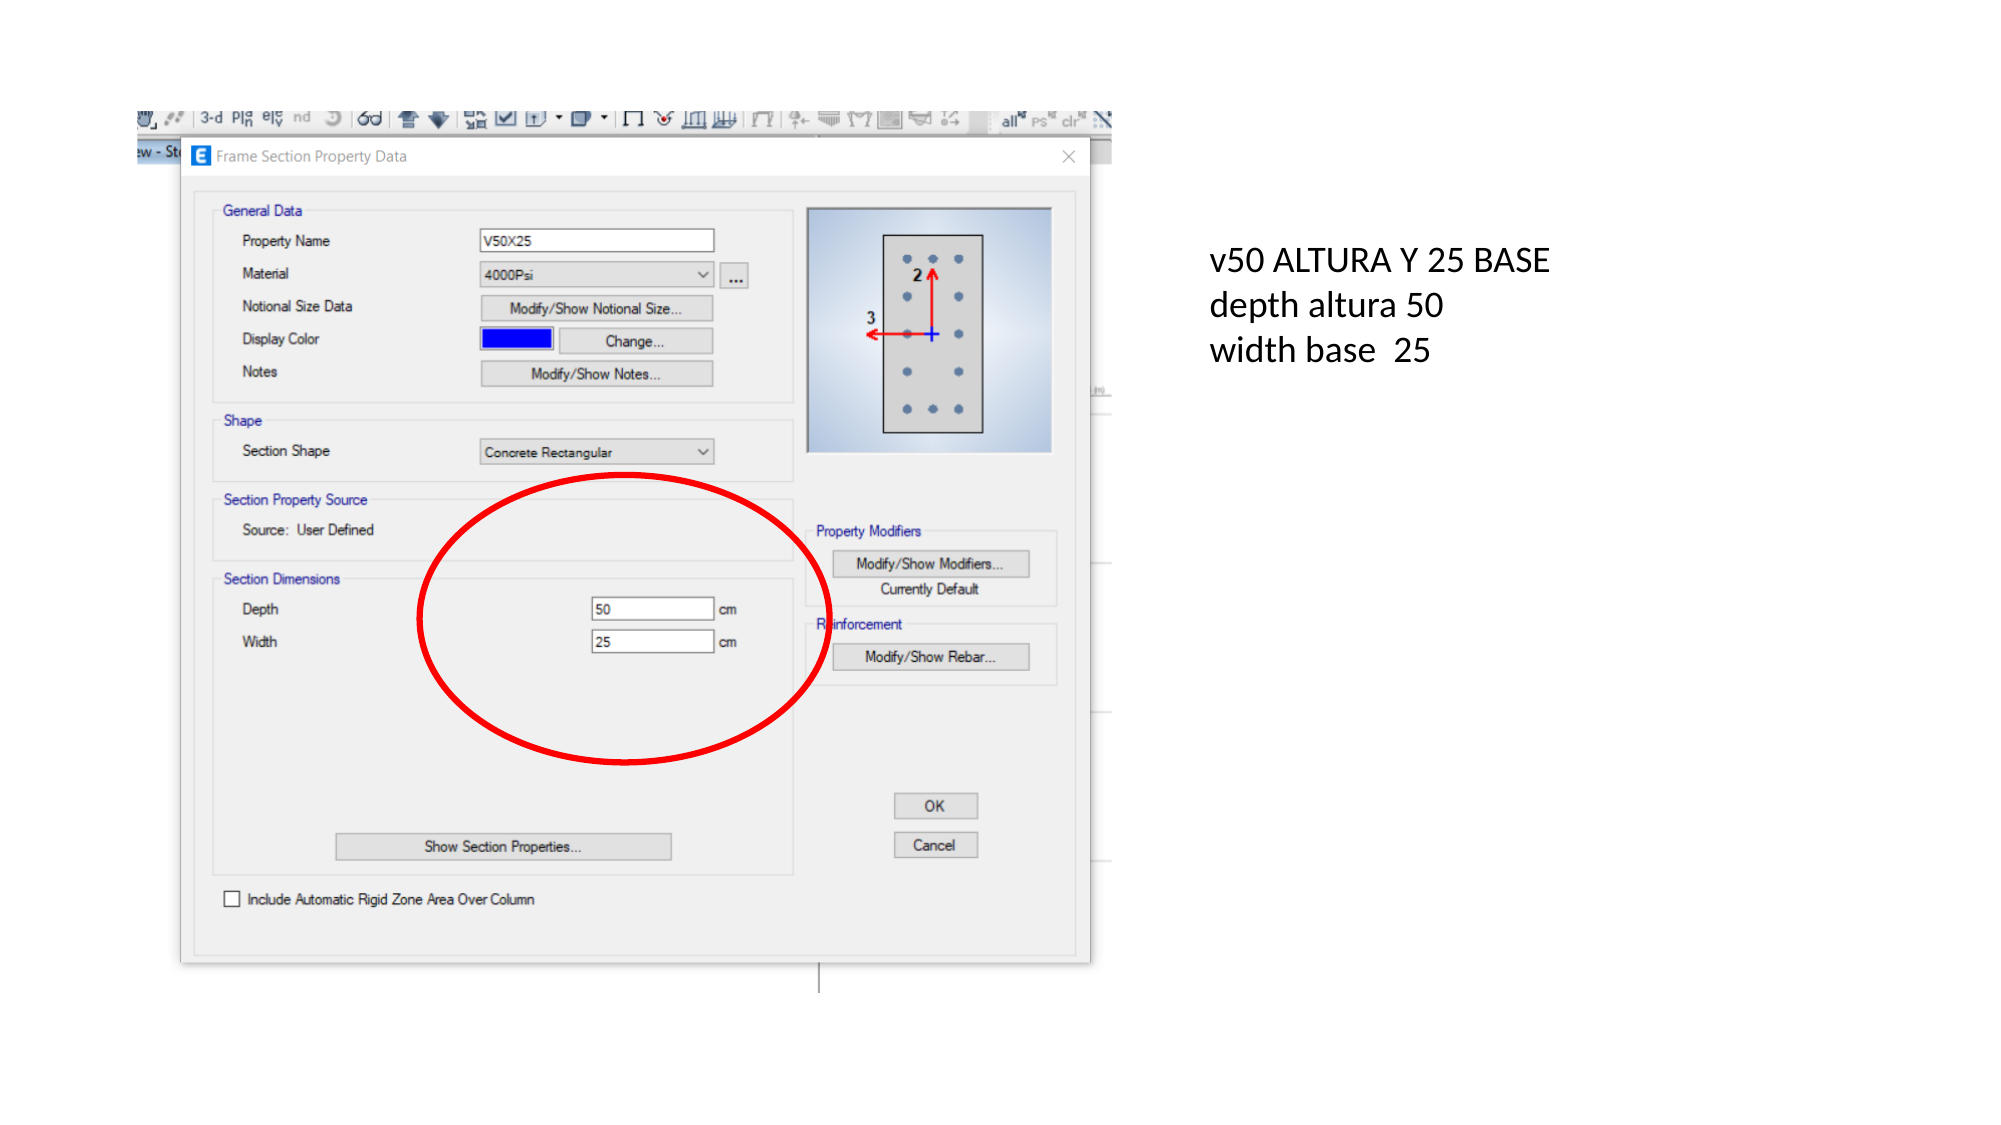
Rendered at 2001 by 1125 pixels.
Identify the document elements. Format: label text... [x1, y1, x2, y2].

picture [137, 111, 1112, 993]
text_box v50 ALTURA Y 25 BASE depth altura 50 width base 25 [1194, 227, 1684, 423]
